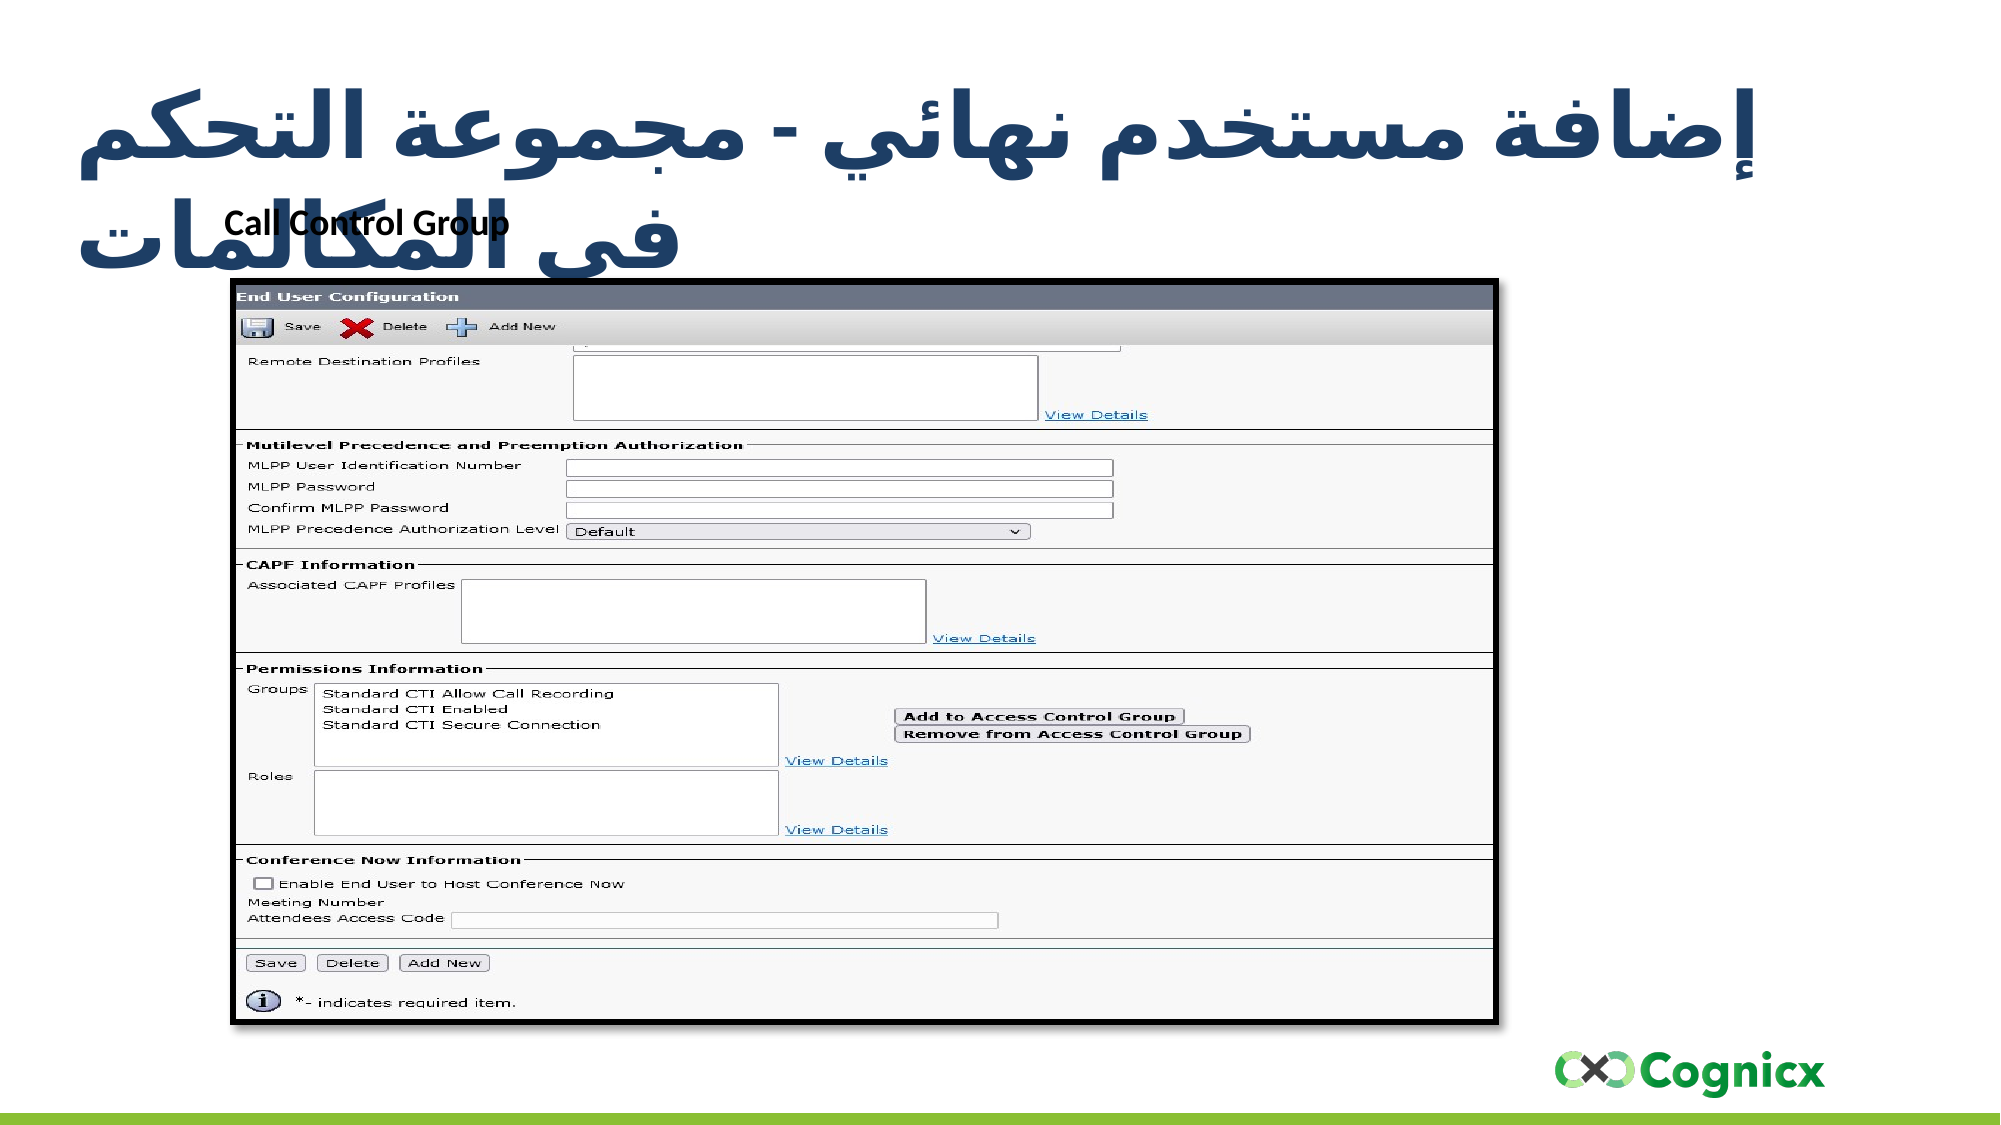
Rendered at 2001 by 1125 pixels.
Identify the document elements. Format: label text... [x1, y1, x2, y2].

picture [236, 284, 1493, 1020]
picture [1555, 1051, 1825, 1098]
list [99, 259, 1900, 396]
text_box Call Control Group [209, 187, 1493, 251]
title إضافة مستخدم نهائي - مجموعة التحكم في المكالمات [75, 66, 1925, 178]
